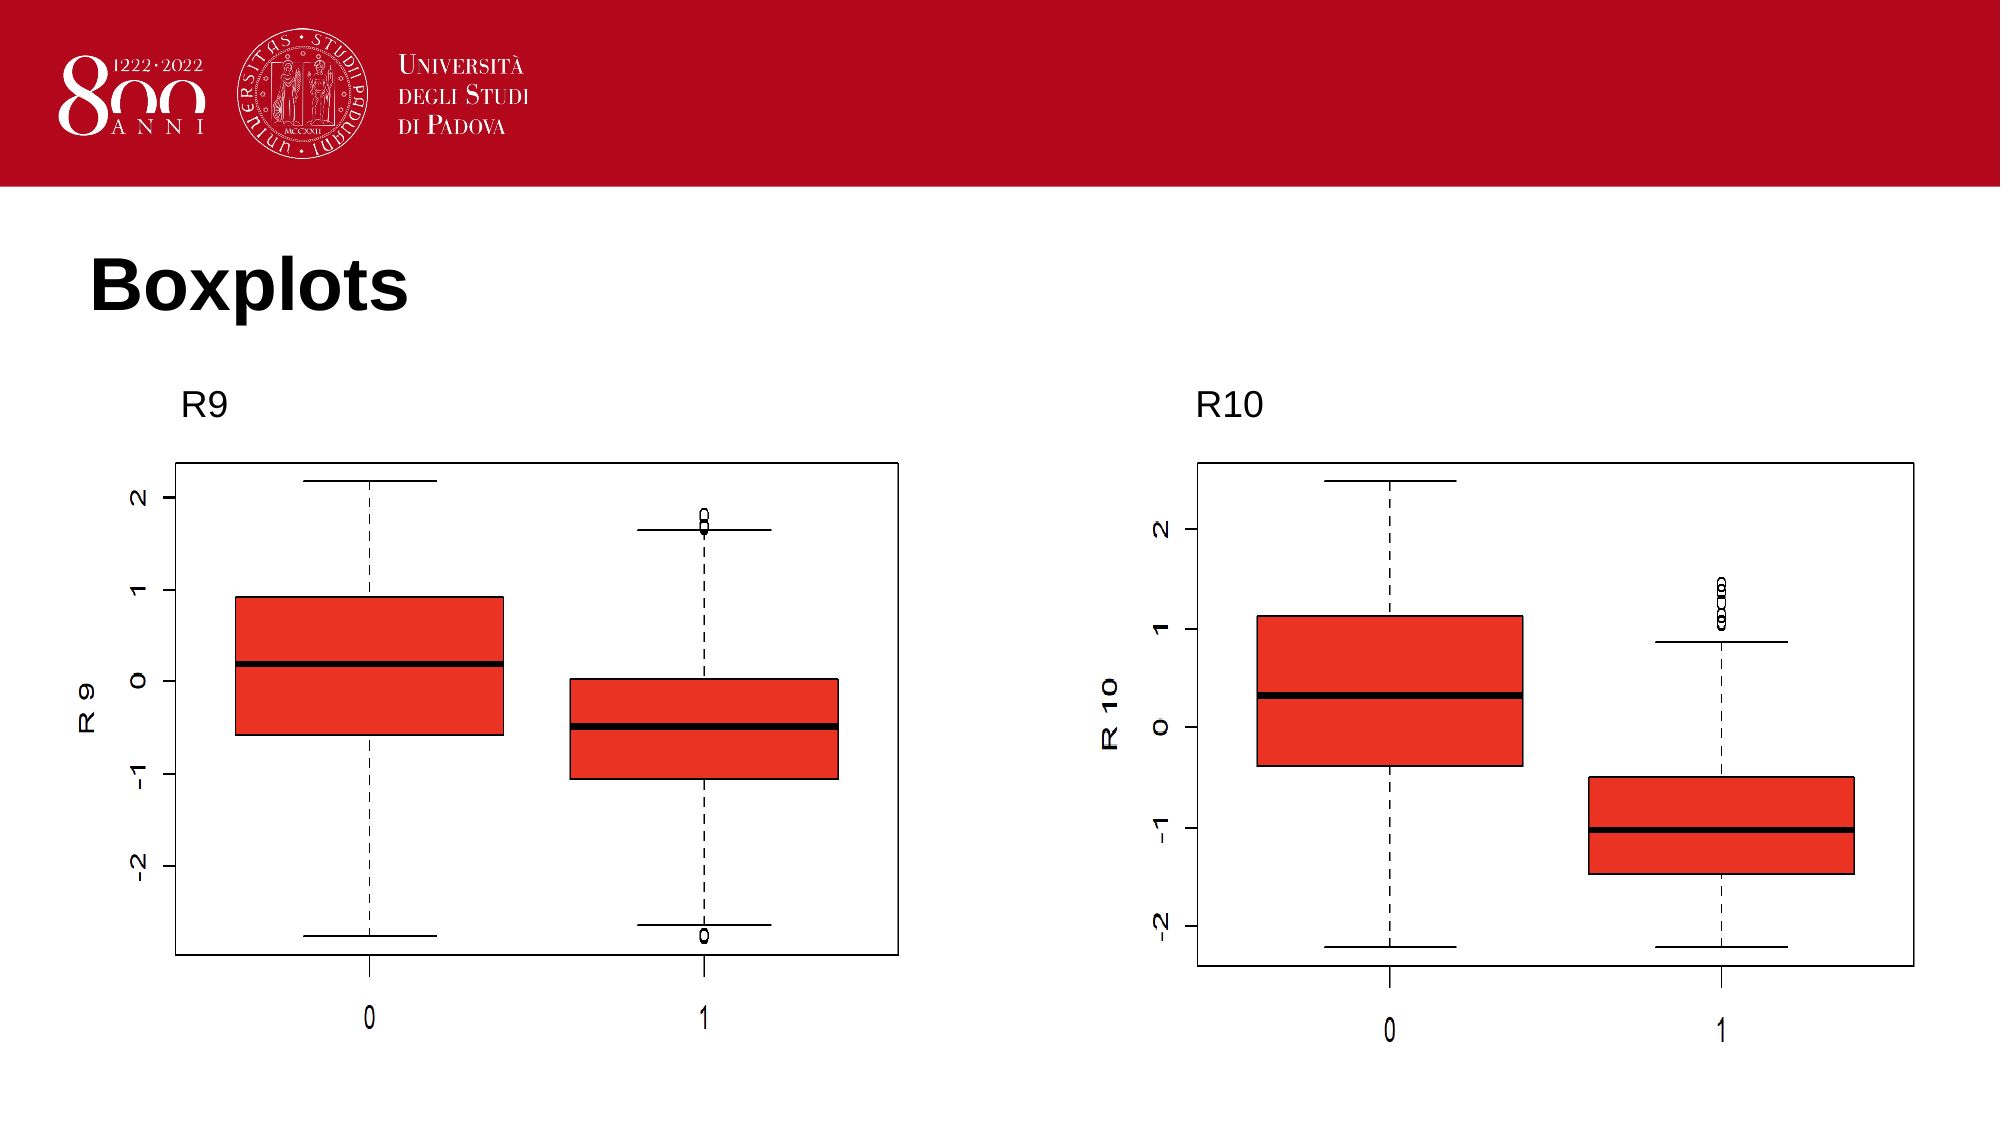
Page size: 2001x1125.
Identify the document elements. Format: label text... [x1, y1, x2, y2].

text_box R10 [1180, 373, 1926, 433]
text_box R9 [165, 373, 911, 433]
picture [74, 444, 911, 1048]
picture [1089, 444, 1924, 1048]
title Boxplots [74, 189, 2000, 384]
